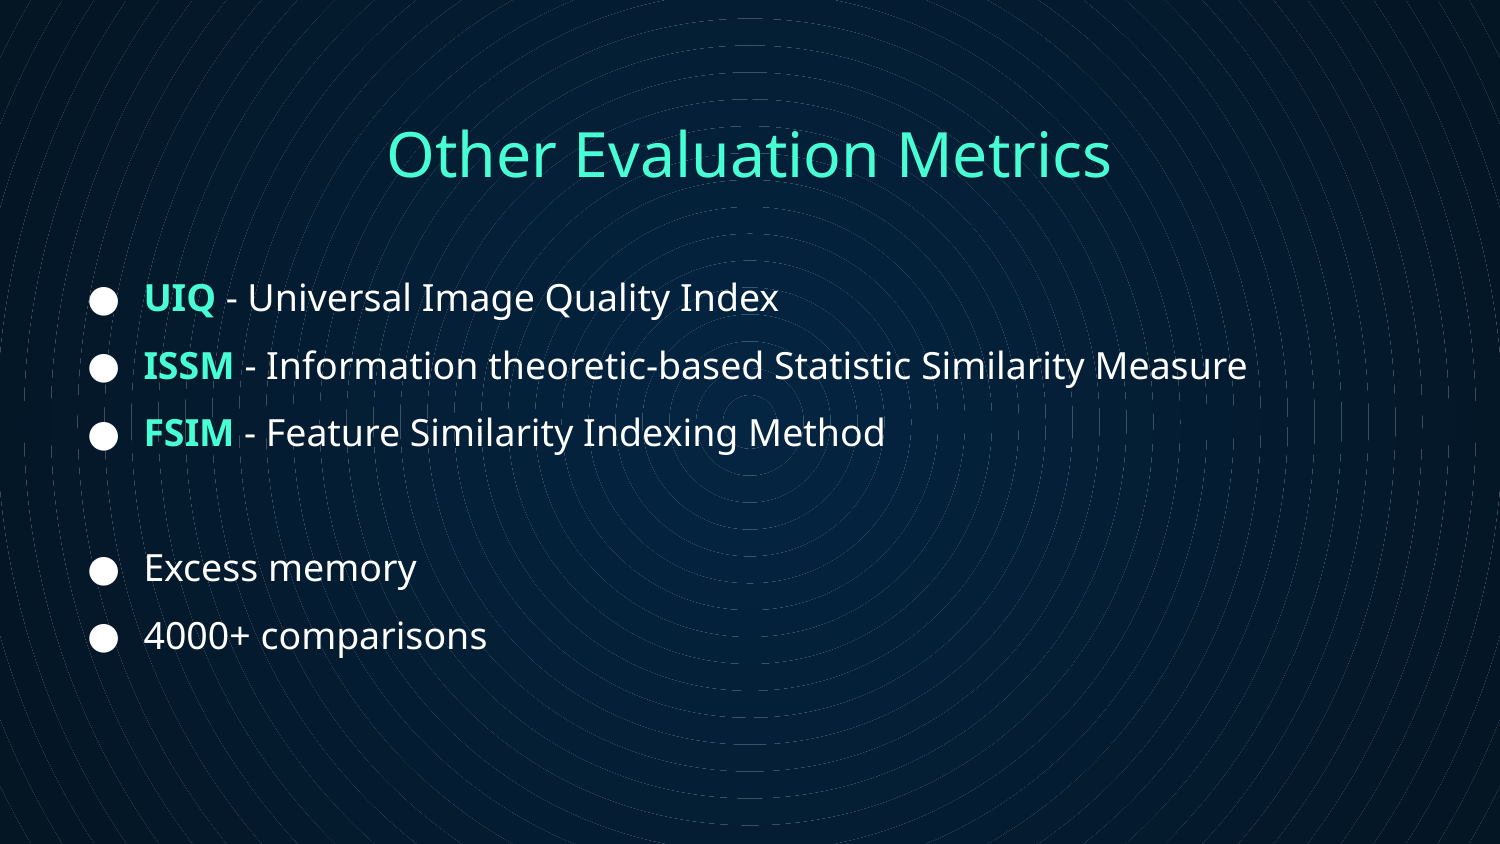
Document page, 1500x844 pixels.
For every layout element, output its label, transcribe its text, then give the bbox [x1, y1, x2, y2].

title Other Evaluation Metrics [51, 105, 1449, 206]
text_box UIQ - Universal Image Quality Index ISSM - Information theoretic-based Statistic Similarity Measure FSIM - Feature Similarity Indexing Method Excess memory 4000+ comparisons [53, 236, 1451, 707]
